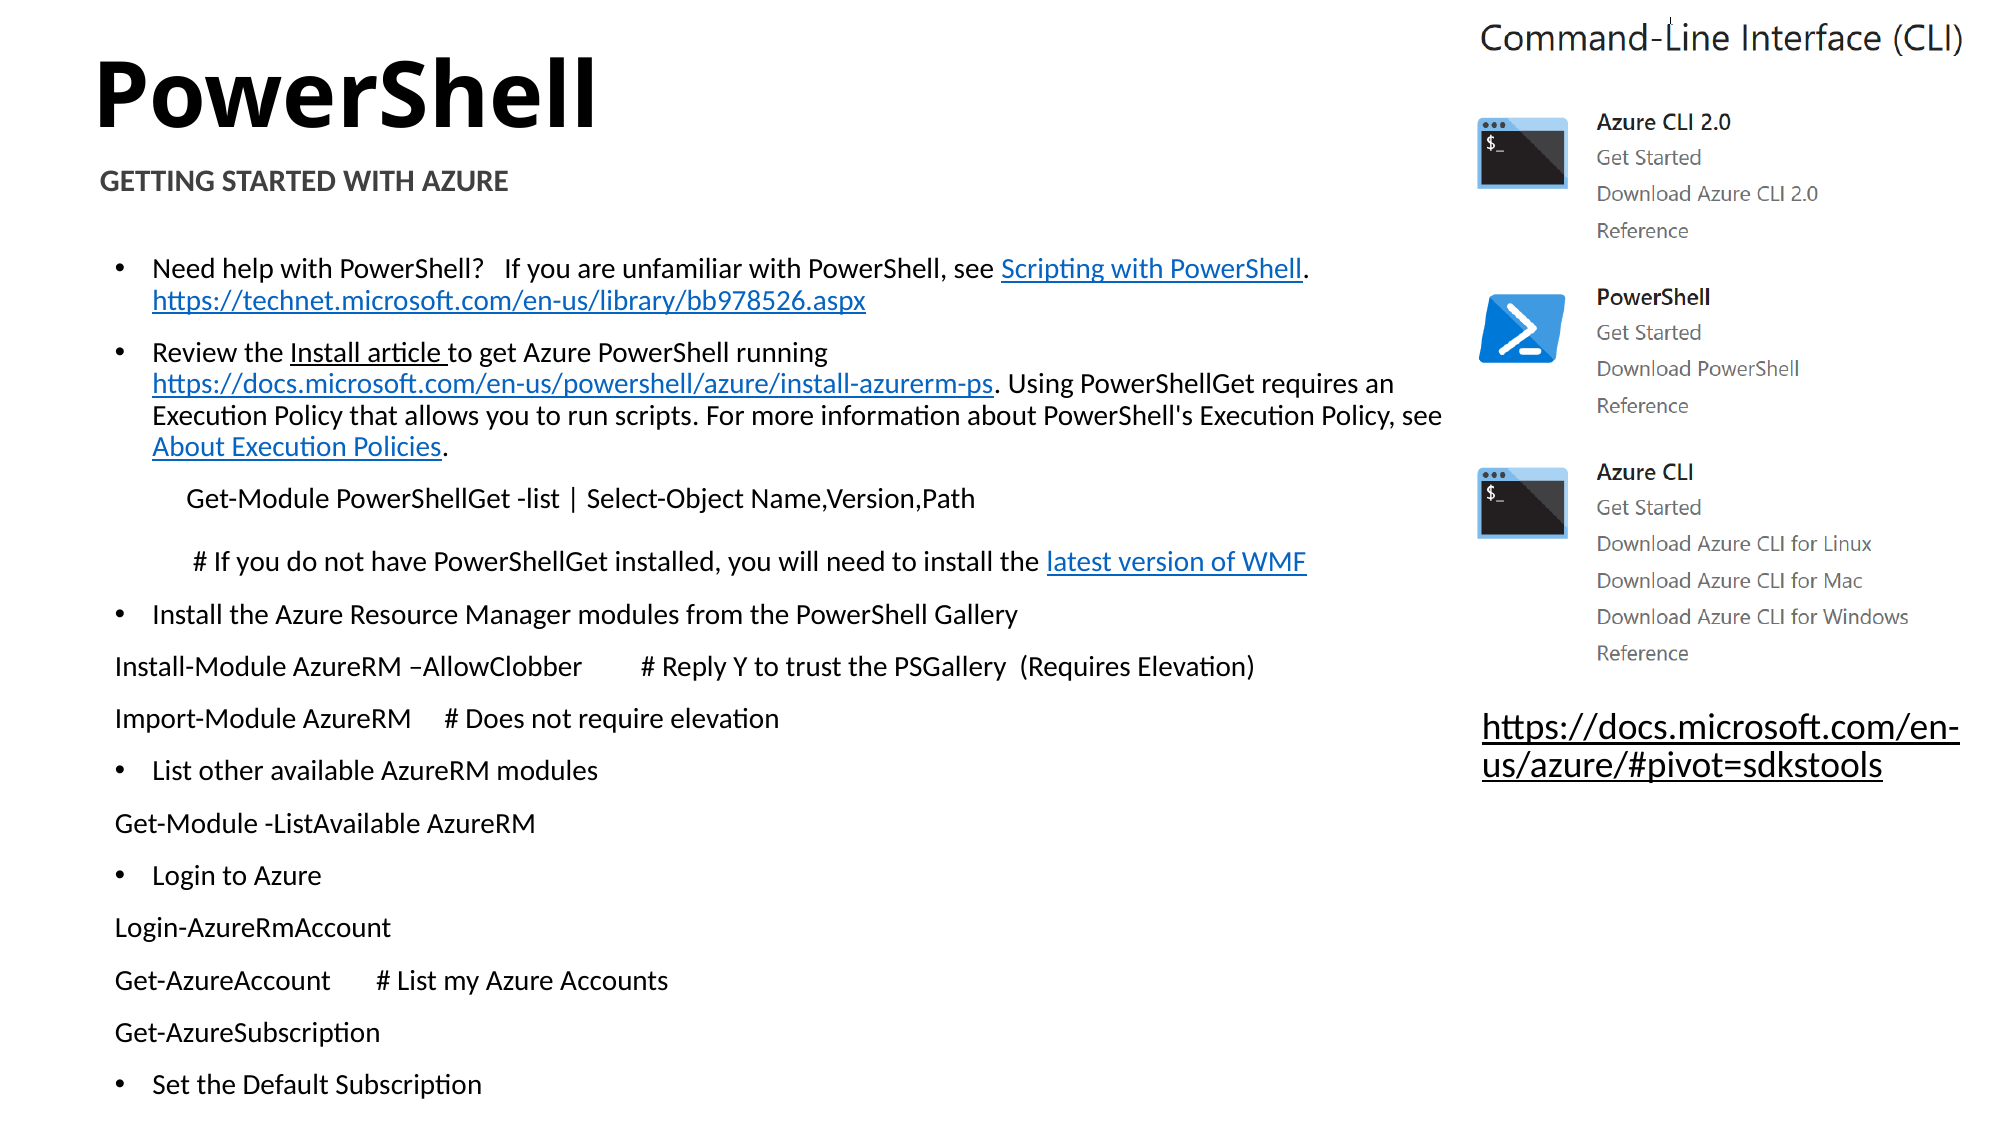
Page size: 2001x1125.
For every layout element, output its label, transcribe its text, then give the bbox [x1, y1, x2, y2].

picture [1467, 17, 1982, 672]
title PowerShell [92, 40, 1467, 164]
list Getting Started with Azure [99, 164, 1467, 206]
list Need help with PowerShell? If you are unfamiliar with PowerShell, see Scripting with PowerShell. https://technet.microsoft.com/en-us/library/bb978526.aspx Review the Install article to get Azure PowerShell running https://docs.microsoft.com/en-us/powershell/azure/install-azurerm-ps. Using PowerShellGet requires an Execution Policy that allows you to run scripts. For more information about PowerShell's Execution Policy, see About Execution Policies. Get-Module PowerShellGet -list | Select-Object Name,Version,Path # If you do not have PowerShellGet installed, you will need to install the latest version of WMF Install the Azure Resource Manager modules from the PowerShell Gallery Install-Module AzureRM –AllowClobber # Reply Y to trust the PSGallery (Requires Elevation) Import-Module AzureRM # Does not require elevation List other available AzureRM modules Get-Module -ListAvailable AzureRM Login to Azure Login-AzureRmAccount Get-AzureAccount # List my Azure Accounts Get-AzureSubscription Set the Default Subscription Set-AzureRmContext -SubscriptionID <subscriptionId> [99, 246, 1468, 1108]
text_box https://docs.microsoft.com/en-us/azure/#pivot=sdkstools [1467, 694, 1975, 800]
